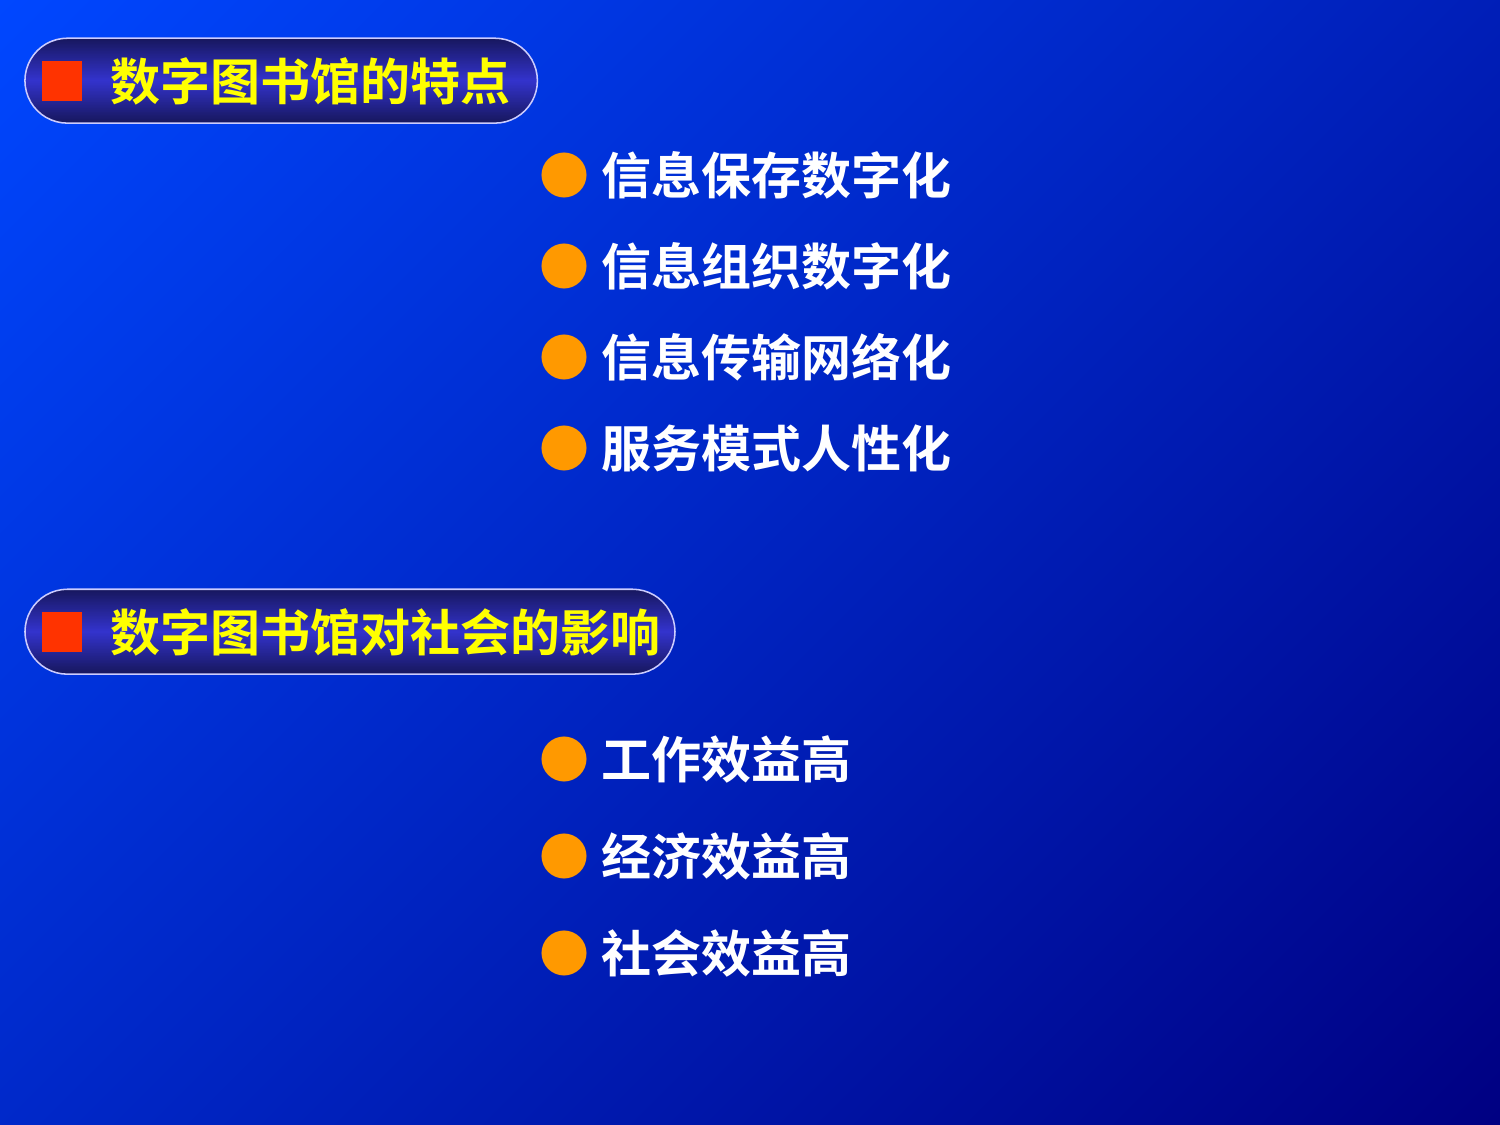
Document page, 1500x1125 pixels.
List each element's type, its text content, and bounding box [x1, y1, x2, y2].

text_box ■ 数字图书馆对社会的影响 [24, 589, 676, 675]
text_box ■ 数字图书馆的特点 [24, 38, 538, 124]
text_box ●工作效益高 ●经济效益高 ●社会效益高 [525, 709, 1150, 991]
text_box ●信息保存数字化 ●信息组织数字化 ●信息传输网络化 ●服务模式人性化 [524, 131, 1138, 486]
